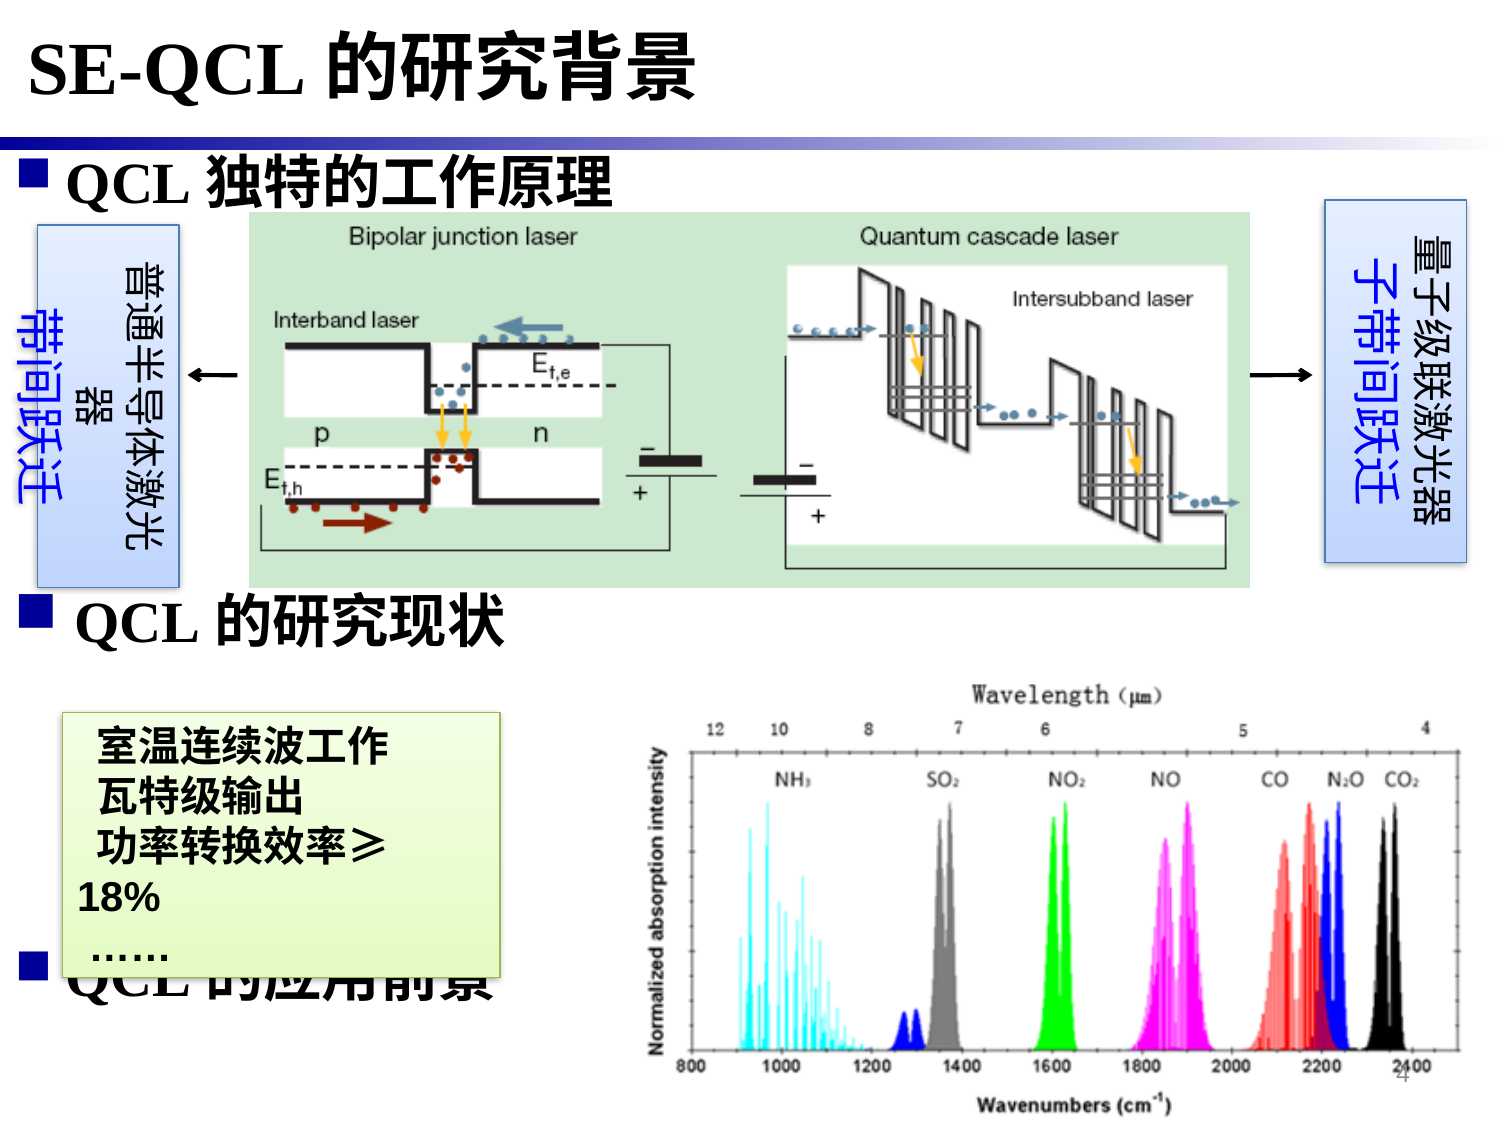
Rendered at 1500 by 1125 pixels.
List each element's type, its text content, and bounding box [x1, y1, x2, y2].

picture [249, 212, 1250, 588]
text_box QCL独特的工作原理 QCL的研究现状 QCL的应用前景 [0, 137, 1500, 1016]
text_box 普通半导体激光器 带间跃迁 [37, 224, 180, 588]
text_box 室温连续波工作 瓦特级输出 功率转换效率≥ 18% …… [62, 712, 501, 978]
picture [637, 674, 1470, 1125]
text_box 量子级联激光器 子带间跃迁 [1324, 199, 1467, 563]
text_box SE-QCL的研究背景 [12, 12, 725, 118]
